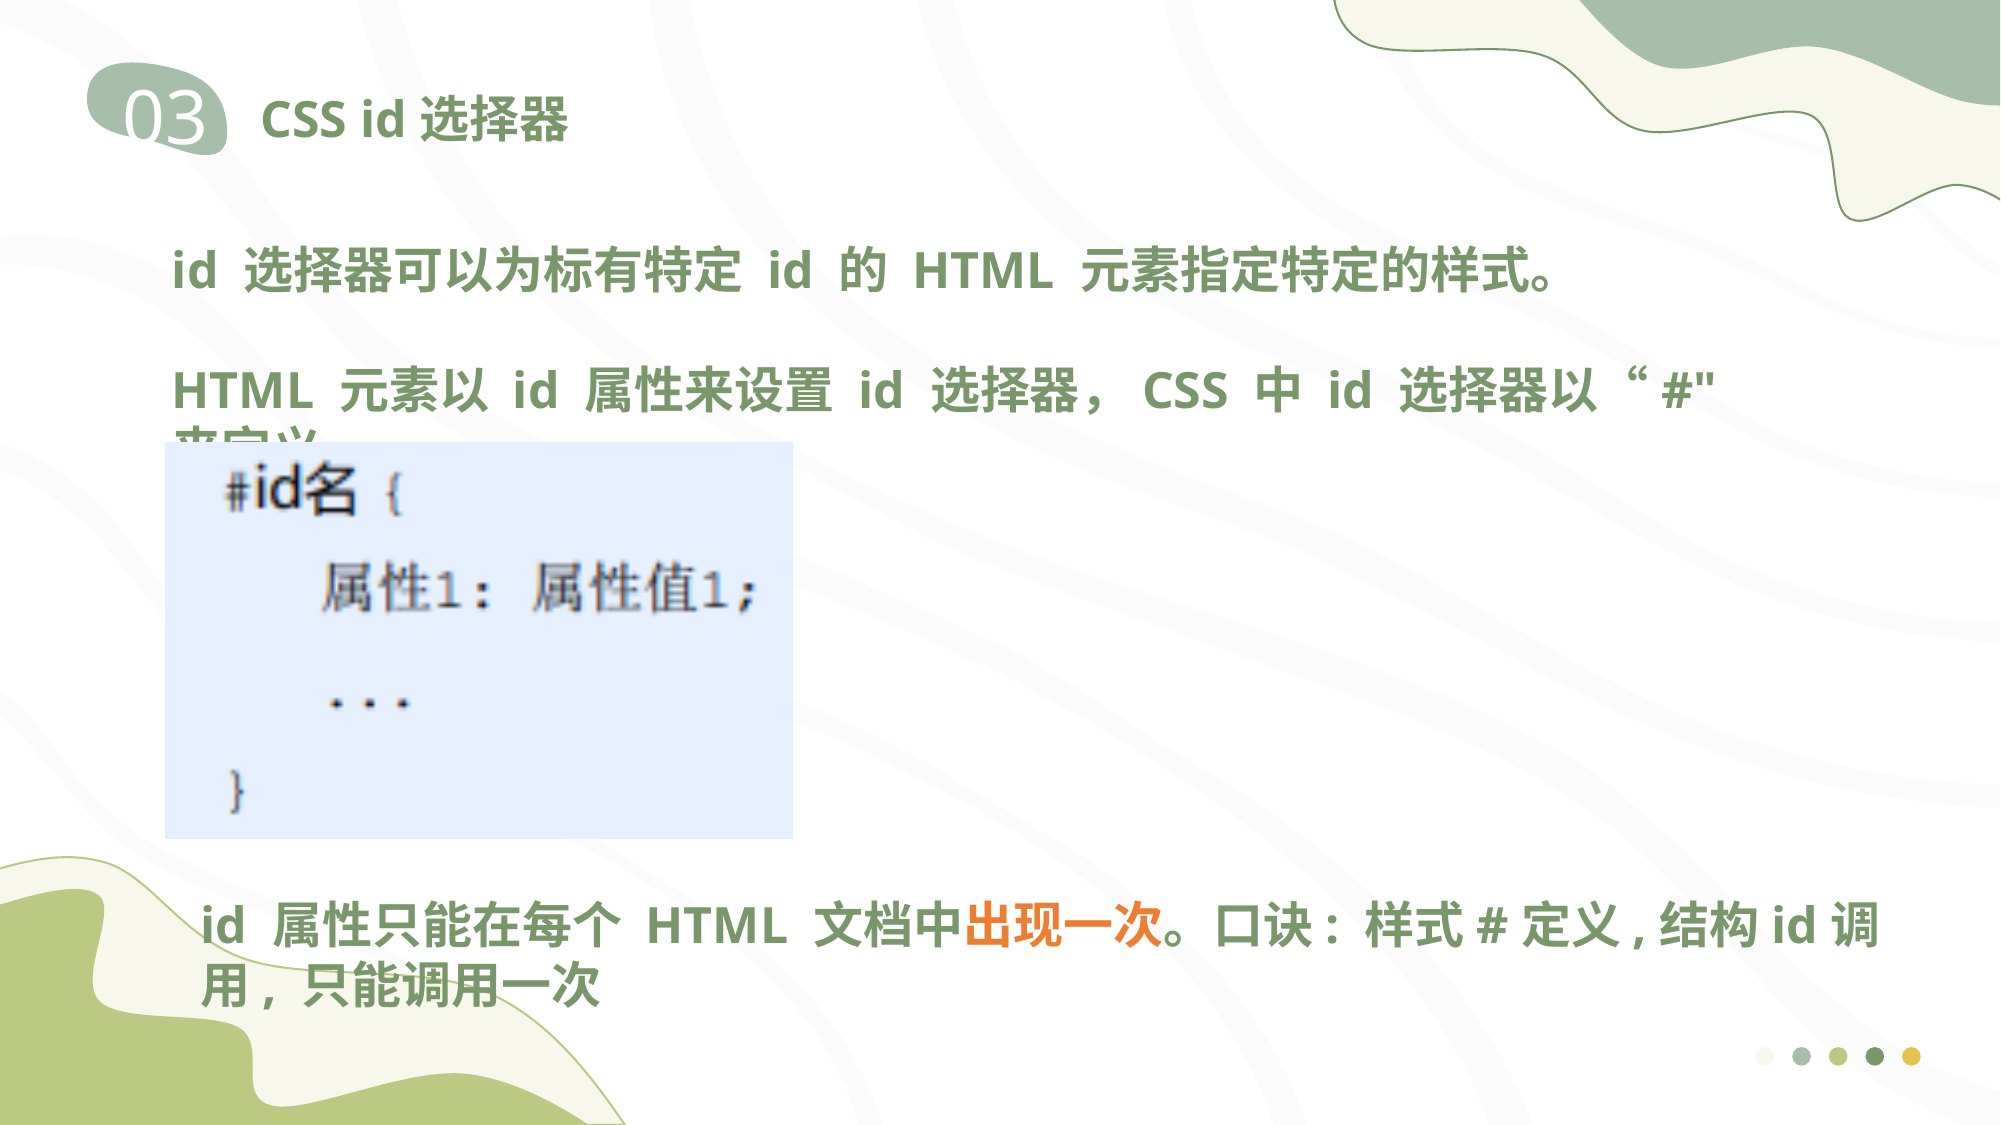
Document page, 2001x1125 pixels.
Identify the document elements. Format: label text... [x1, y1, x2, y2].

text_box id 属性只能在每个 HTML 文档中出现一次。口诀: 样式#定义,结构id调用, 只能调用一次 [185, 886, 1925, 1022]
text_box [87, 62, 817, 169]
text_box id 选择器可以为标有特定 id 的 HTML 元素指定特定的样式。 HTML 元素以 id 属性来设置 id 选择器，CSS 中 id 选择器以“#" 来定义。 [157, 231, 1756, 486]
picture [165, 442, 793, 839]
